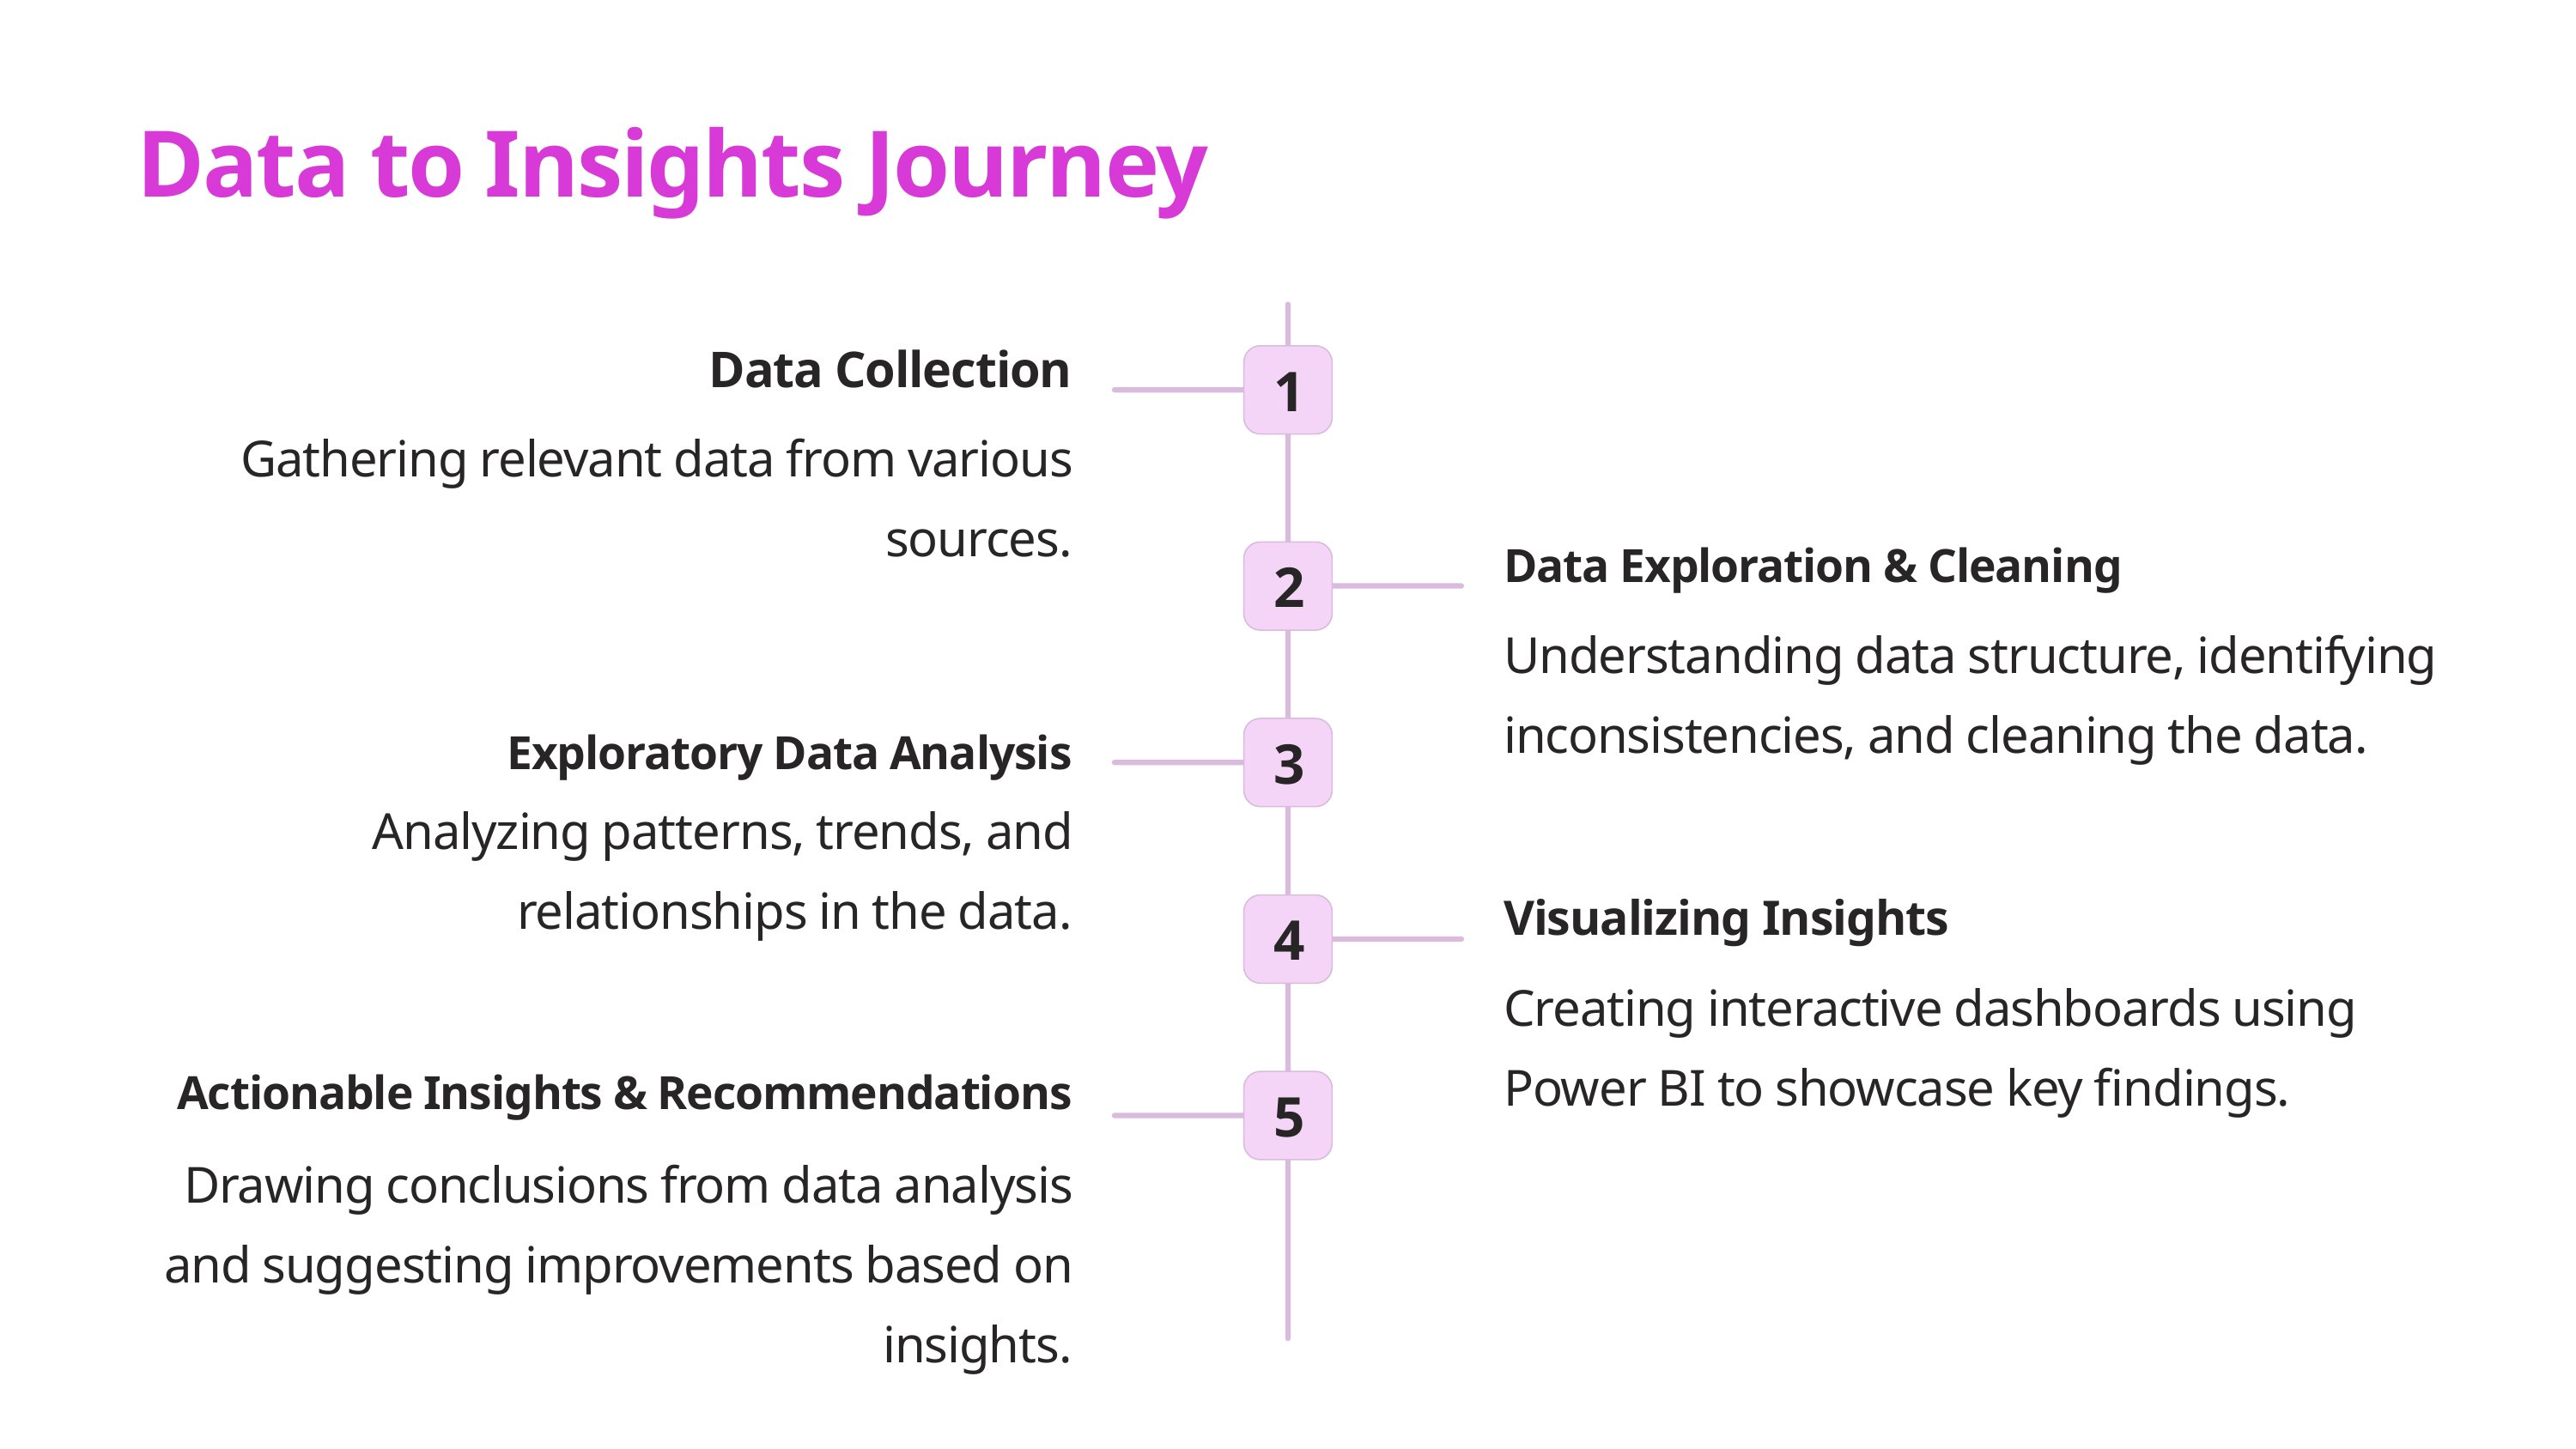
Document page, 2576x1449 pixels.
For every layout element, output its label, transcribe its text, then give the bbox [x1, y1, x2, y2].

text_box Actionable Insights & Recommendations [0, 1061, 1072, 1119]
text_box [1285, 638, 1291, 716]
text_box Creating interactive dashboards using Power BI to showcase key findings. [1504, 956, 2439, 1116]
text_box Exploratory Data Analysis [422, 721, 1072, 779]
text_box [1285, 991, 1291, 1069]
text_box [1285, 1167, 1291, 1342]
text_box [1242, 717, 1334, 808]
text_box Visualizing Insights [1504, 886, 1965, 946]
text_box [1242, 344, 1334, 435]
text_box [1111, 759, 1238, 766]
text_box Analyzing patterns, trends, and relationships in the data. [137, 779, 1072, 940]
text_box Drawing conclusions from data analysis and suggesting improvements based on insights. [137, 1132, 1072, 1373]
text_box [1337, 583, 1465, 589]
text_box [1242, 1070, 1334, 1161]
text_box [1111, 386, 1238, 393]
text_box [1337, 936, 1465, 943]
text_box Understanding data structure, identifying inconsistencies, and cleaning the data. [1504, 603, 2439, 763]
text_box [1285, 301, 1291, 343]
text_box Data Exploration & Cleaning [1504, 534, 2338, 591]
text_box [1111, 1113, 1238, 1119]
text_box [1285, 442, 1291, 539]
text_box Data Collection [610, 335, 1072, 397]
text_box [1242, 541, 1334, 632]
text_box Data to Insights Journey [137, 100, 1395, 215]
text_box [1285, 815, 1291, 893]
text_box Gathering relevant data from various sources. [137, 407, 1072, 567]
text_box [1242, 894, 1334, 985]
